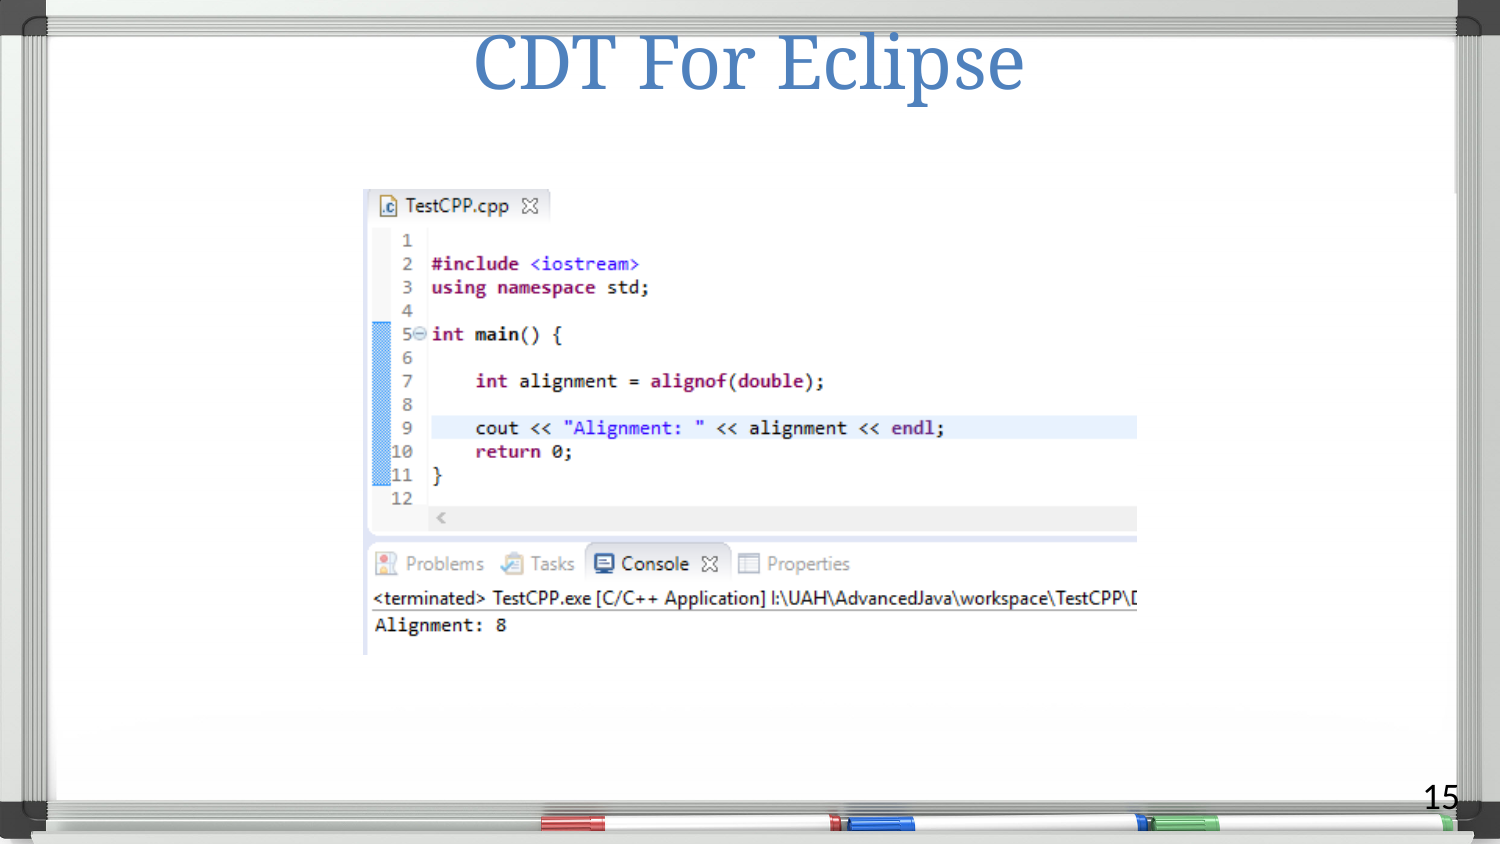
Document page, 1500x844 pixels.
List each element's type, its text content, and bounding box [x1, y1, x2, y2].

title CDT For Eclipse [12, 9, 1488, 110]
slide_number 15 [1374, 771, 1475, 817]
picture [0, 0, 1500, 844]
